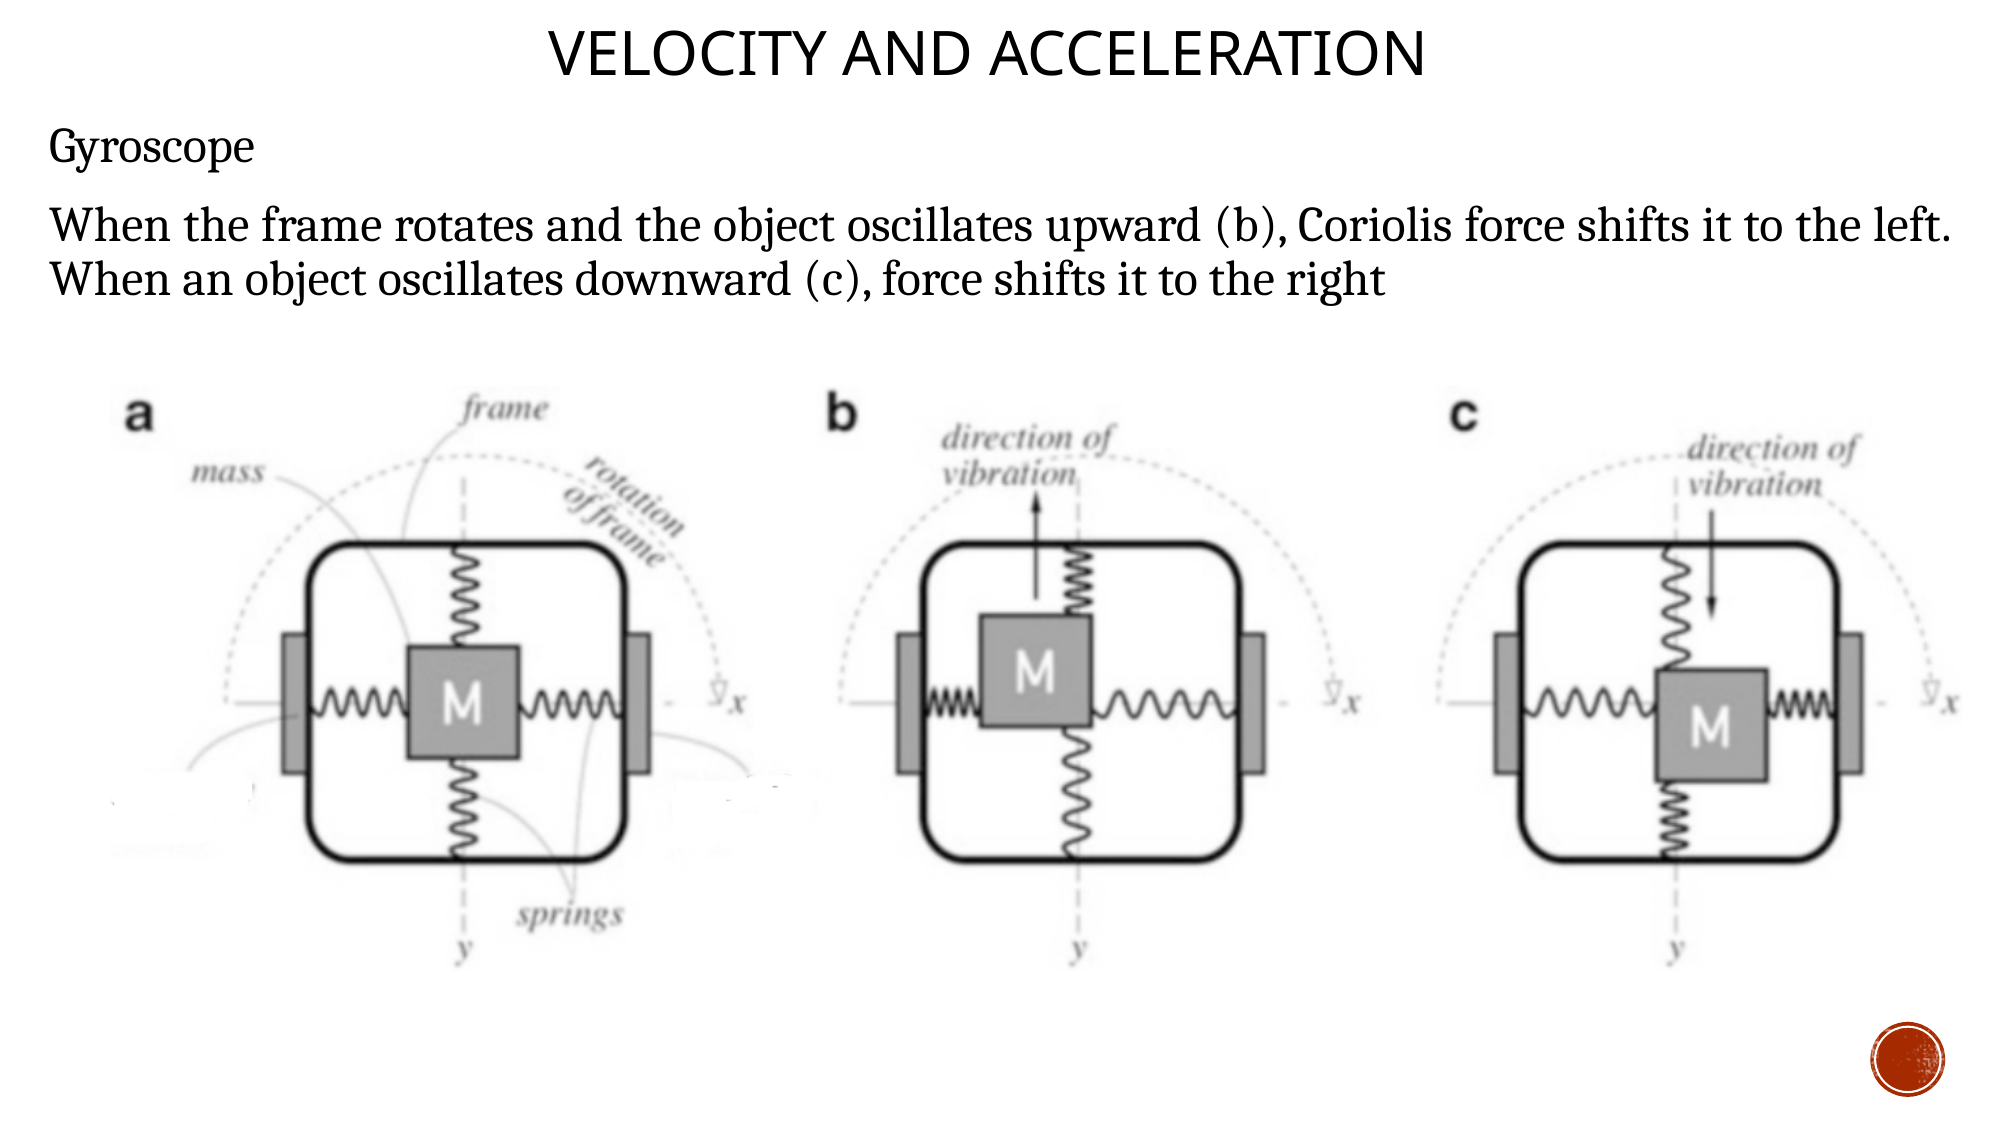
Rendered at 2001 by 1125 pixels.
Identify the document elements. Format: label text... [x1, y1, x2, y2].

title Velocity and Acceleration [163, 15, 1814, 97]
picture [98, 375, 1967, 971]
list Gyroscope When the frame rotates and the object oscillates upward (b), Coriolis force shifts it to the left. When an object oscillates downward (c), force shifts it to the right [34, 111, 1966, 1087]
